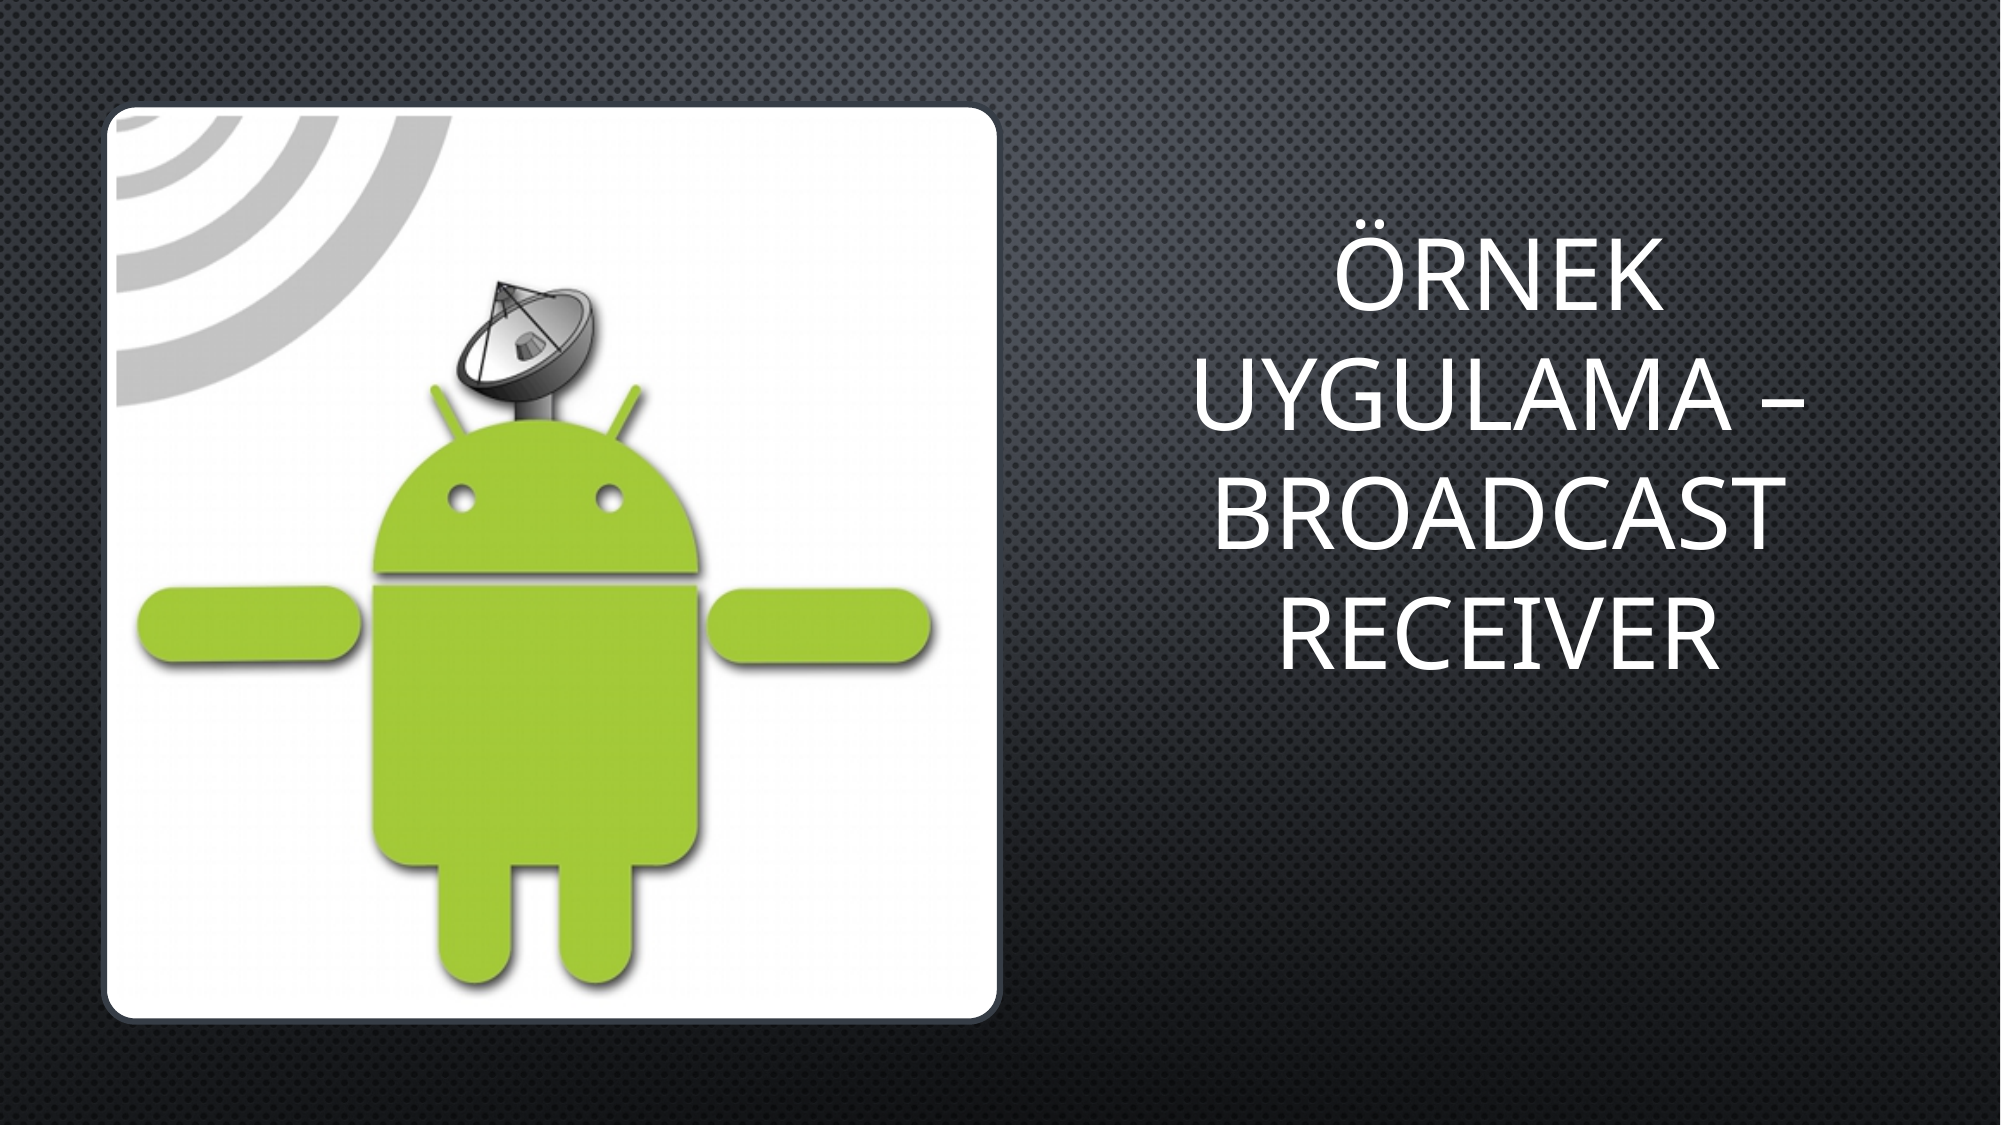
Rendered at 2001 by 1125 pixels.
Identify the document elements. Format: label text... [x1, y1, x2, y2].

title ÖRNEK UYGULAMA – BROADCAST RECEIVER [1104, 99, 1892, 698]
picture [103, 104, 1001, 1022]
